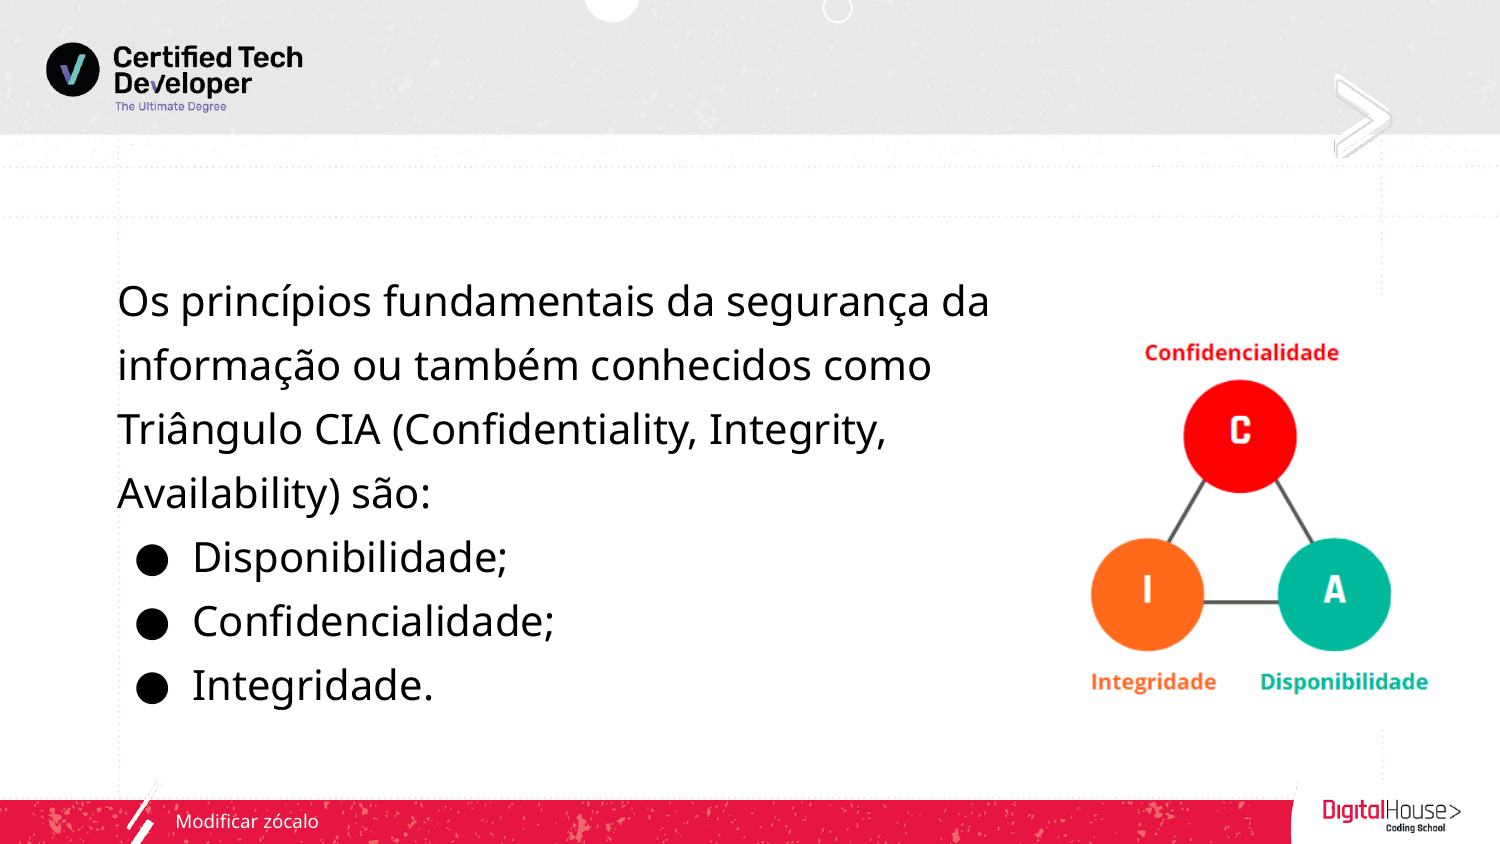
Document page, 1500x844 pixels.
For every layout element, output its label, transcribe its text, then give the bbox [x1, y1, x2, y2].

picture [1036, 299, 1462, 727]
picture [0, 0, 1500, 158]
text_box Os princípios fundamentais da segurança da informação ou também conhecidos como Triângulo CIA (Confidentiality, Integrity, Availability) são: Disponibilidade; Confidencialidade; Integridade. [102, 346, 1031, 680]
picture [0, 780, 1500, 844]
